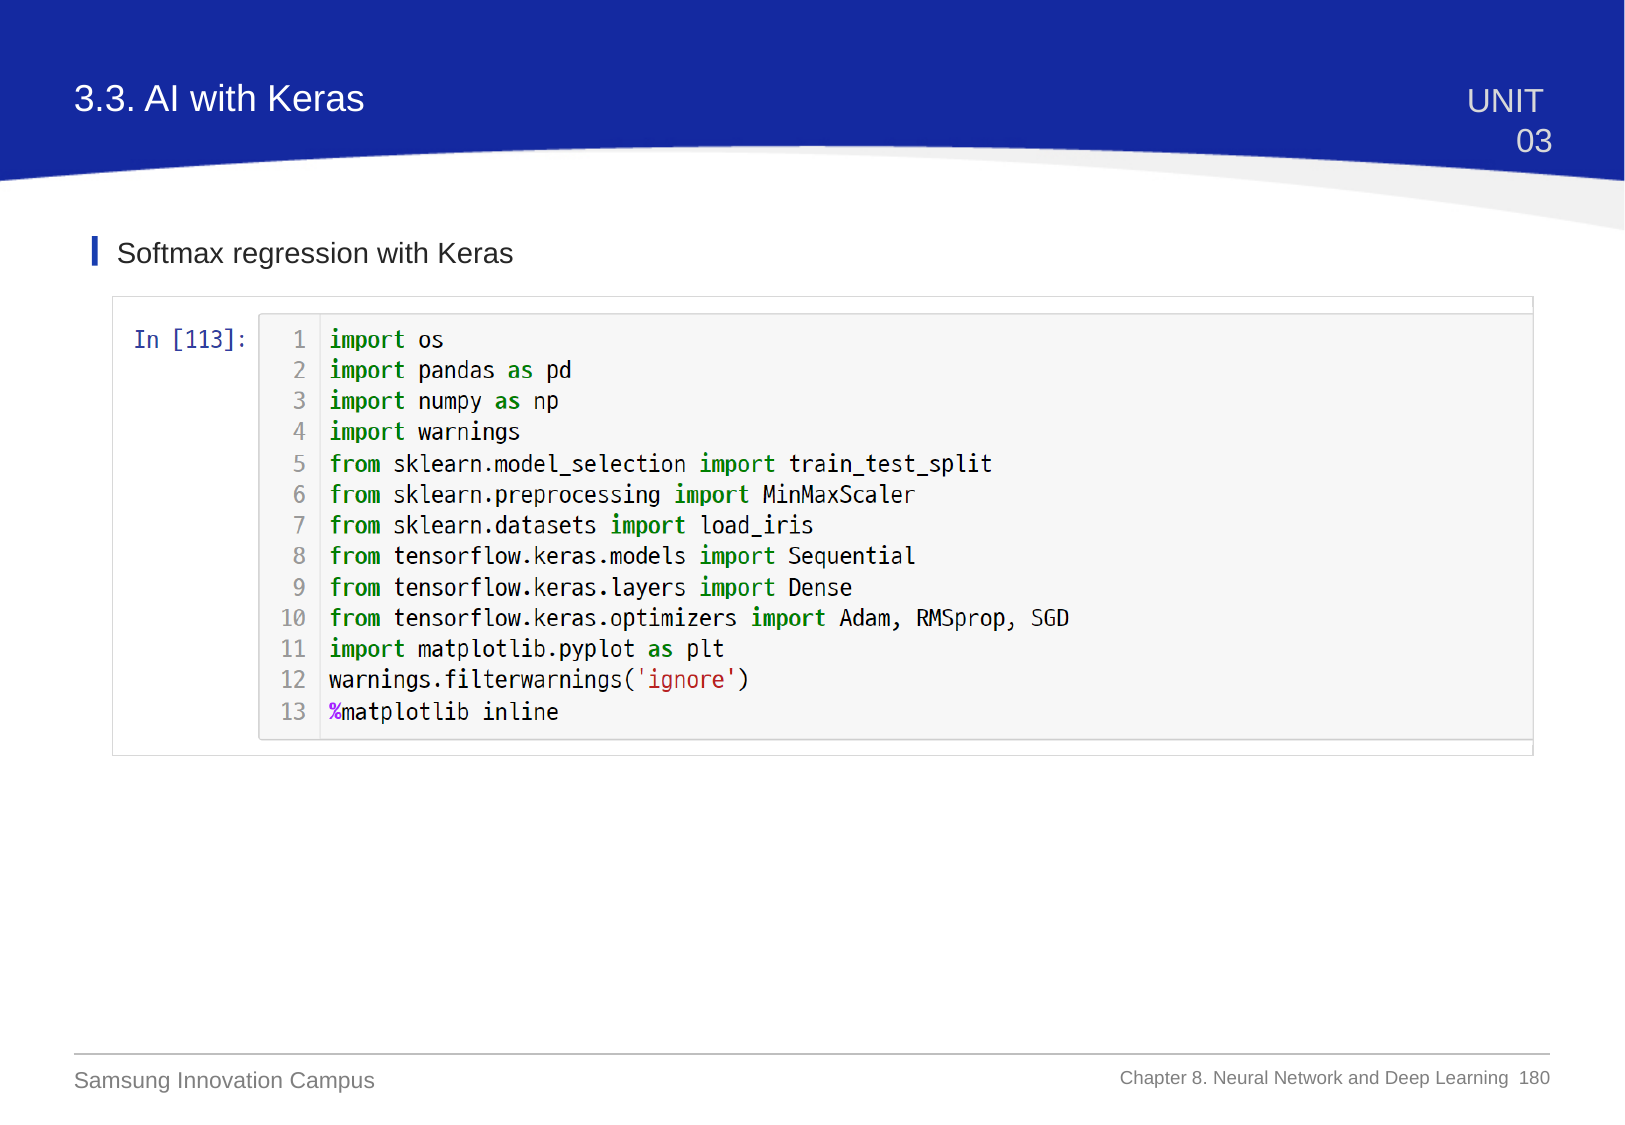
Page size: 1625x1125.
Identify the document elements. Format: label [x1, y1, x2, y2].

text_box [91, 234, 1533, 270]
text_box [112, 296, 1534, 756]
text_box [73, 73, 1554, 120]
picture [0, 0, 1625, 1125]
